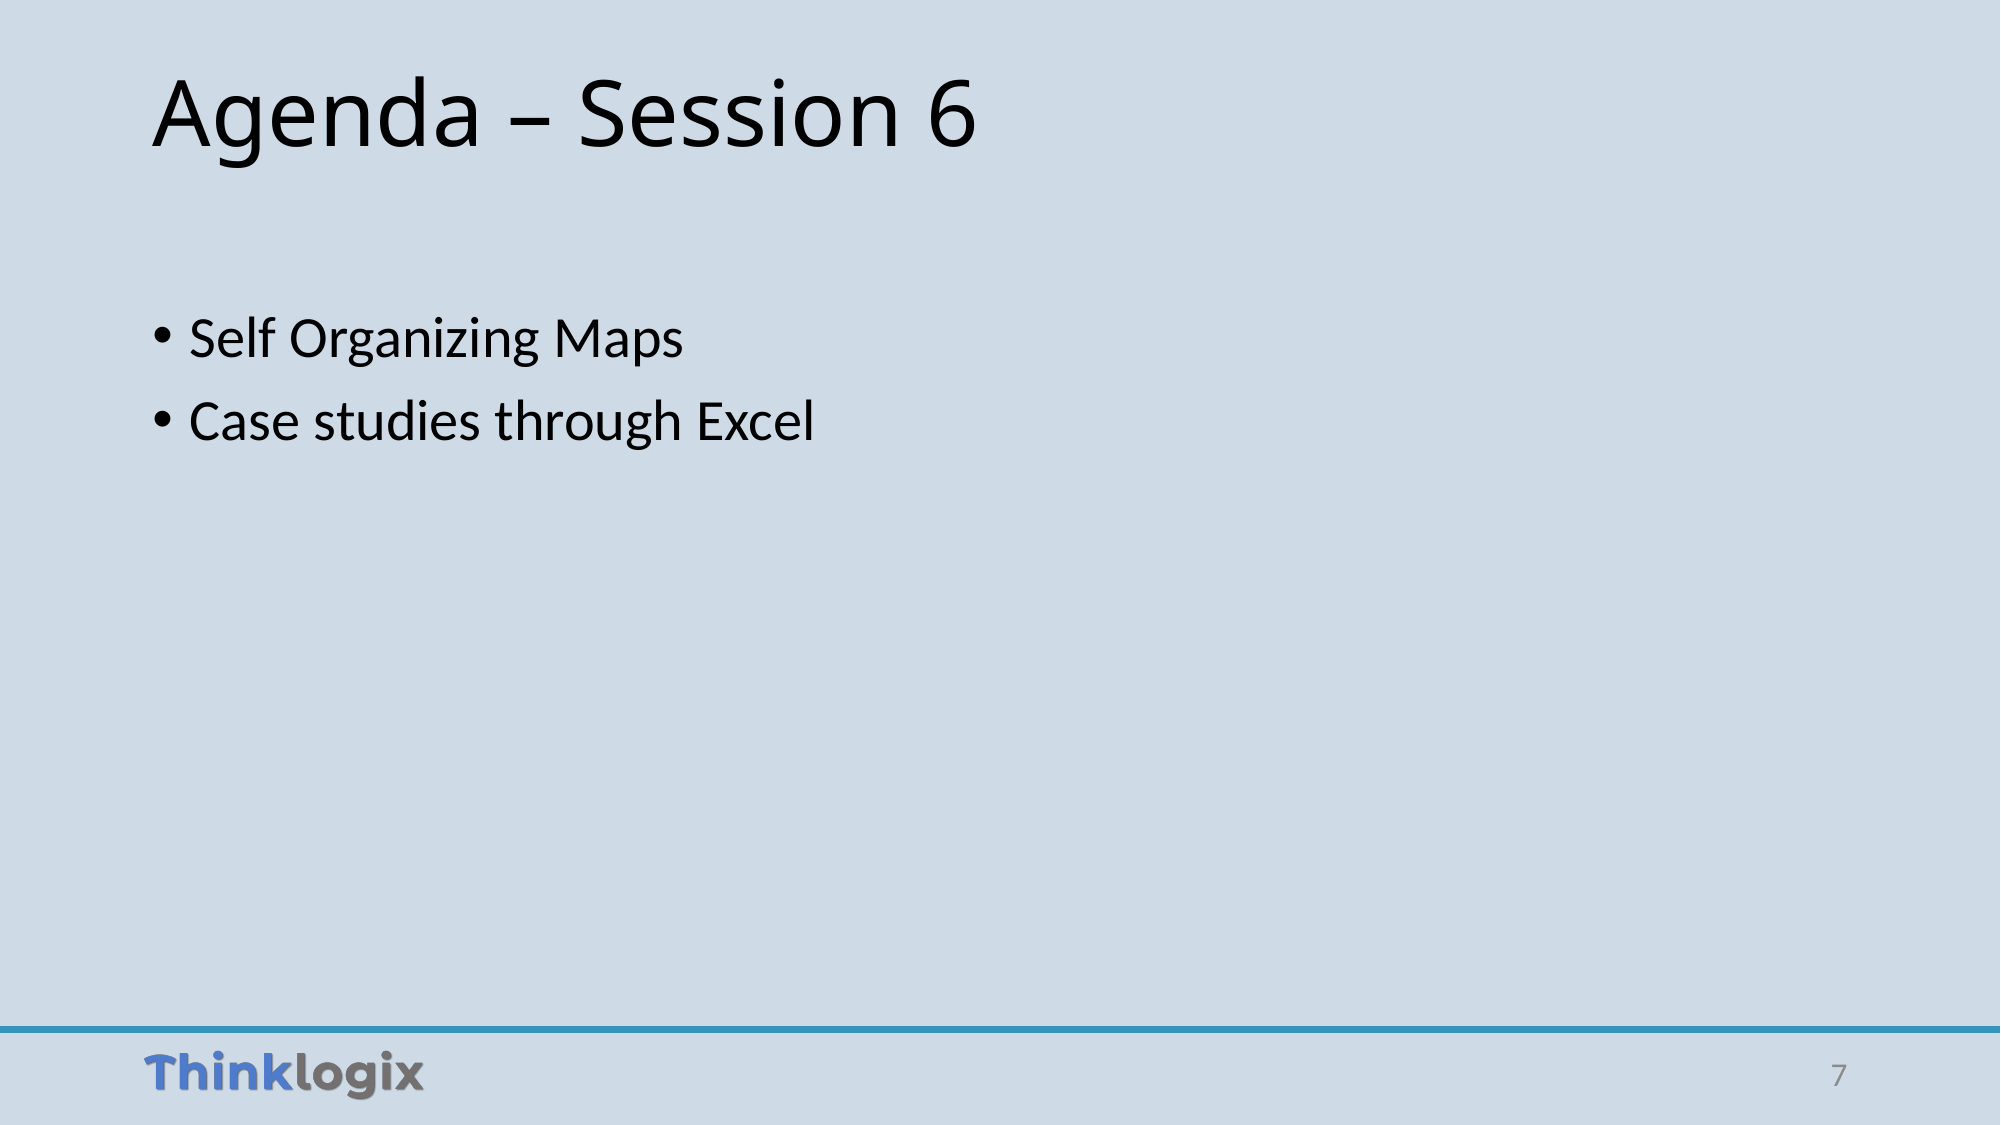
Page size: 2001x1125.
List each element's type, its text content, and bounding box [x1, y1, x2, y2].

list Self Organizing Maps Case studies through Excel [137, 299, 1863, 922]
picture [115, 1036, 456, 1109]
title Agenda – Session 6 [137, 59, 1863, 179]
slide_number 7 [1412, 1042, 1863, 1103]
